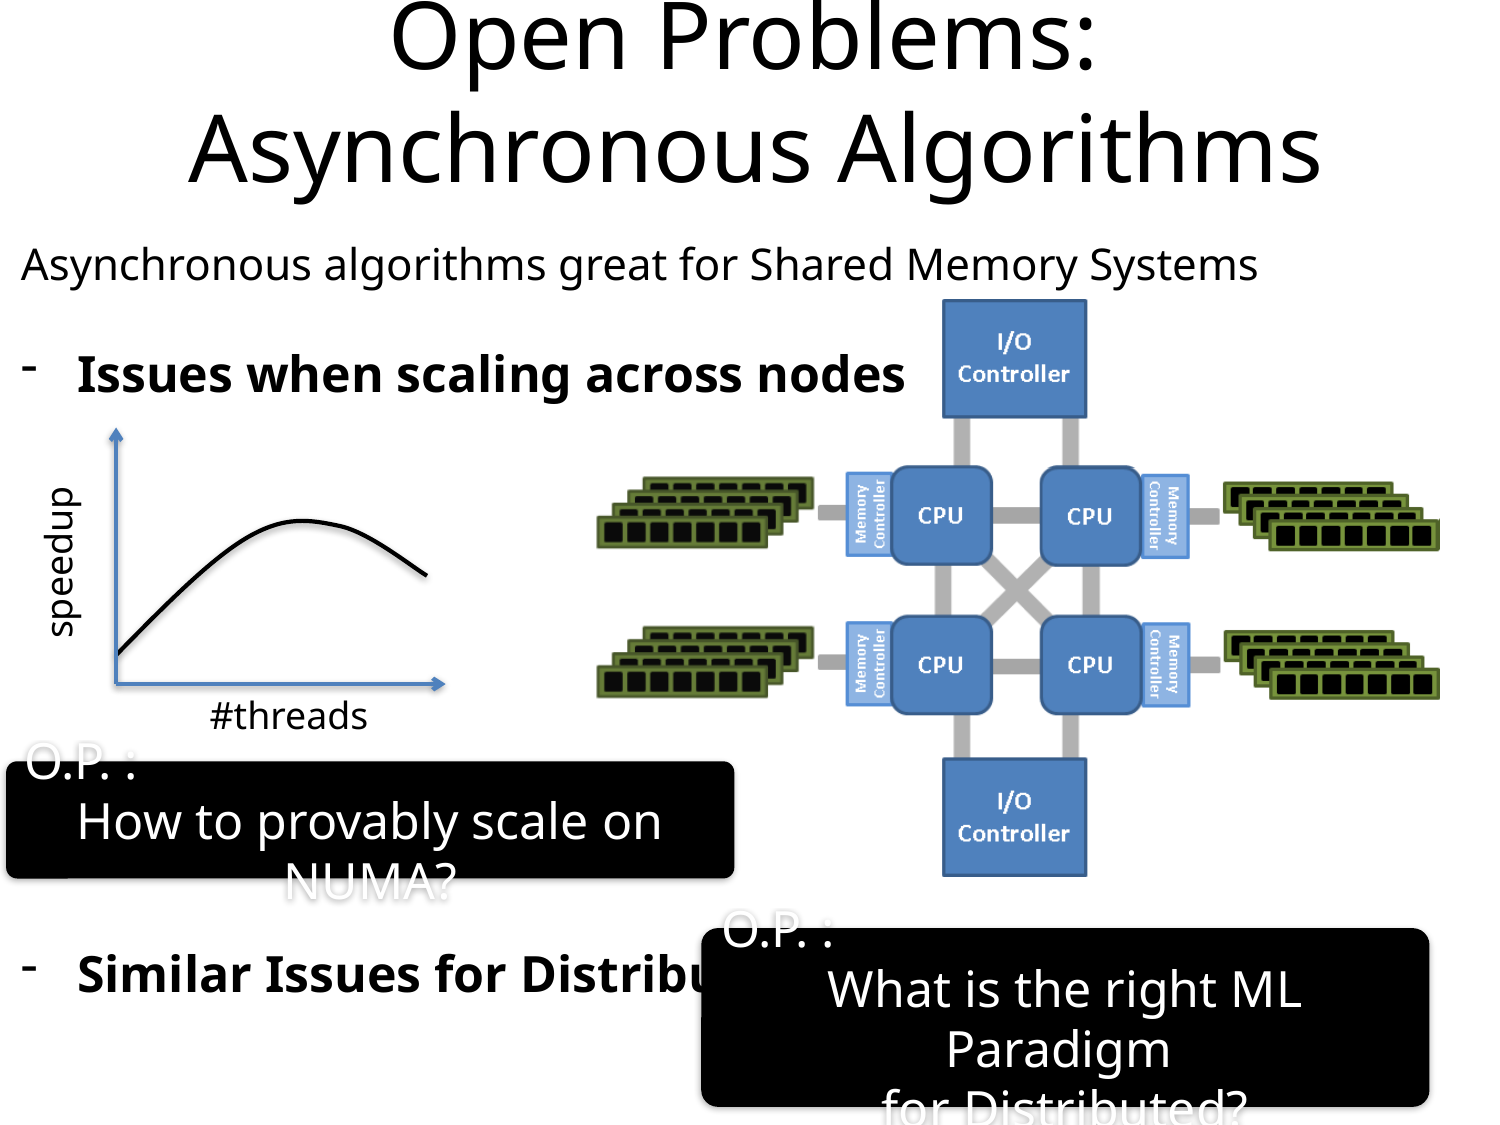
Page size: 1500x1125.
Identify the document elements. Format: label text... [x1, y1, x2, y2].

text_box O.P. : How to provably scale on NUMA? [5, 760, 590, 880]
text_box Asynchronous algorithms great for Shared Memory Systems Issues when scaling across nodes Similar Issues for Distributed: [6, 217, 1500, 1010]
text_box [27, 427, 446, 746]
title Open Problems: Asynchronous Algorithms [6, 0, 1500, 209]
picture [594, 299, 1445, 878]
text_box O.P. : What is the right ML Paradigm for Distributed? [700, 927, 1431, 1108]
